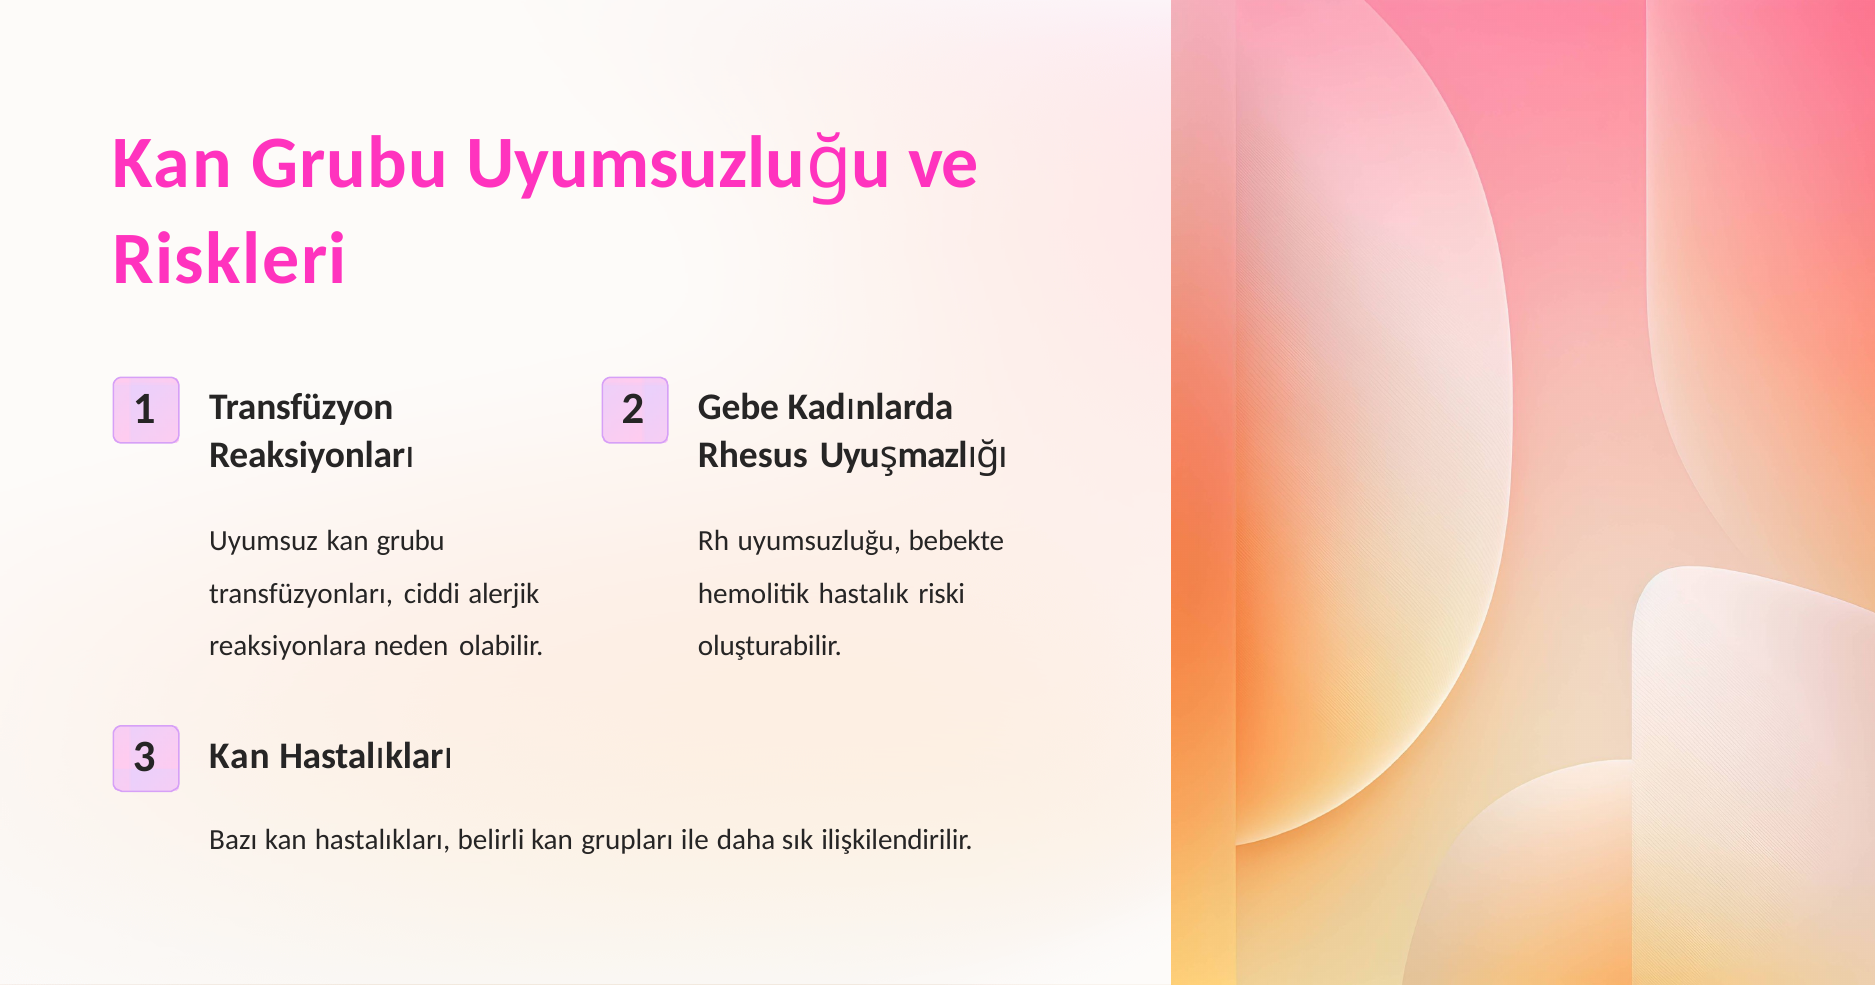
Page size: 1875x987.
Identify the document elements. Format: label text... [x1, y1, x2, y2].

title Kan Grubu Uyumsuzluğu ve Riskleri [109, 103, 986, 299]
text_box Kan Hastalıkları Bazı kan hastalıkları, belirli kan grupları ile daha sık ilişkilendirilir. [207, 729, 986, 856]
picture [1171, 0, 1875, 985]
text_box Transfüzyon Reaksiyonları Uyumsuz kan grubu transfüzyonları, ciddi alerjik reaksiyonlara neden olabilir. [207, 377, 554, 662]
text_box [601, 376, 669, 444]
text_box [112, 376, 180, 444]
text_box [112, 724, 180, 793]
text_box Gebe Kadınlarda Rhesus Uyuşmazlığı Rh uyumsuzluğu, bebekte hemolitik hastalık riski oluşturabilir. [695, 377, 1021, 662]
